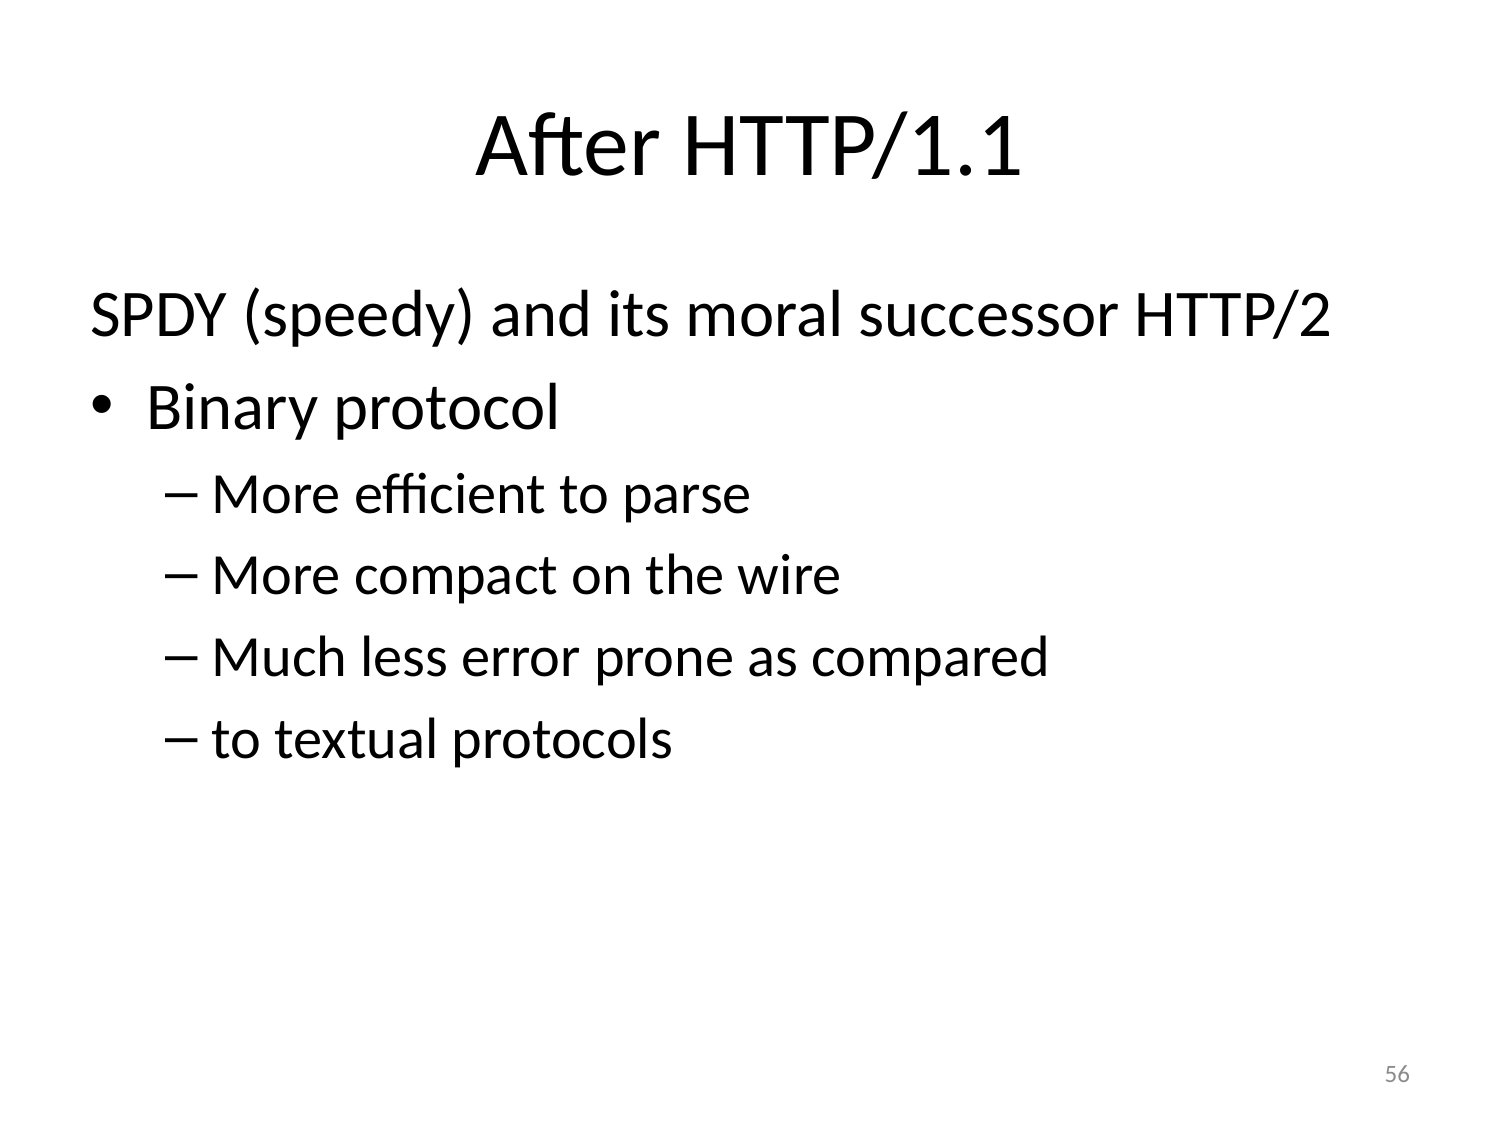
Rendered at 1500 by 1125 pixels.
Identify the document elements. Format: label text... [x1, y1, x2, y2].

list SPDY (speedy) and its moral successor HTTP/2 Binary protocol More efficient to parse More compact on the wire Much less error prone as compared to textual protocols [75, 262, 1425, 1005]
title After HTTP/1.1 [75, 45, 1425, 233]
slide_number 56 [1074, 1042, 1425, 1103]
